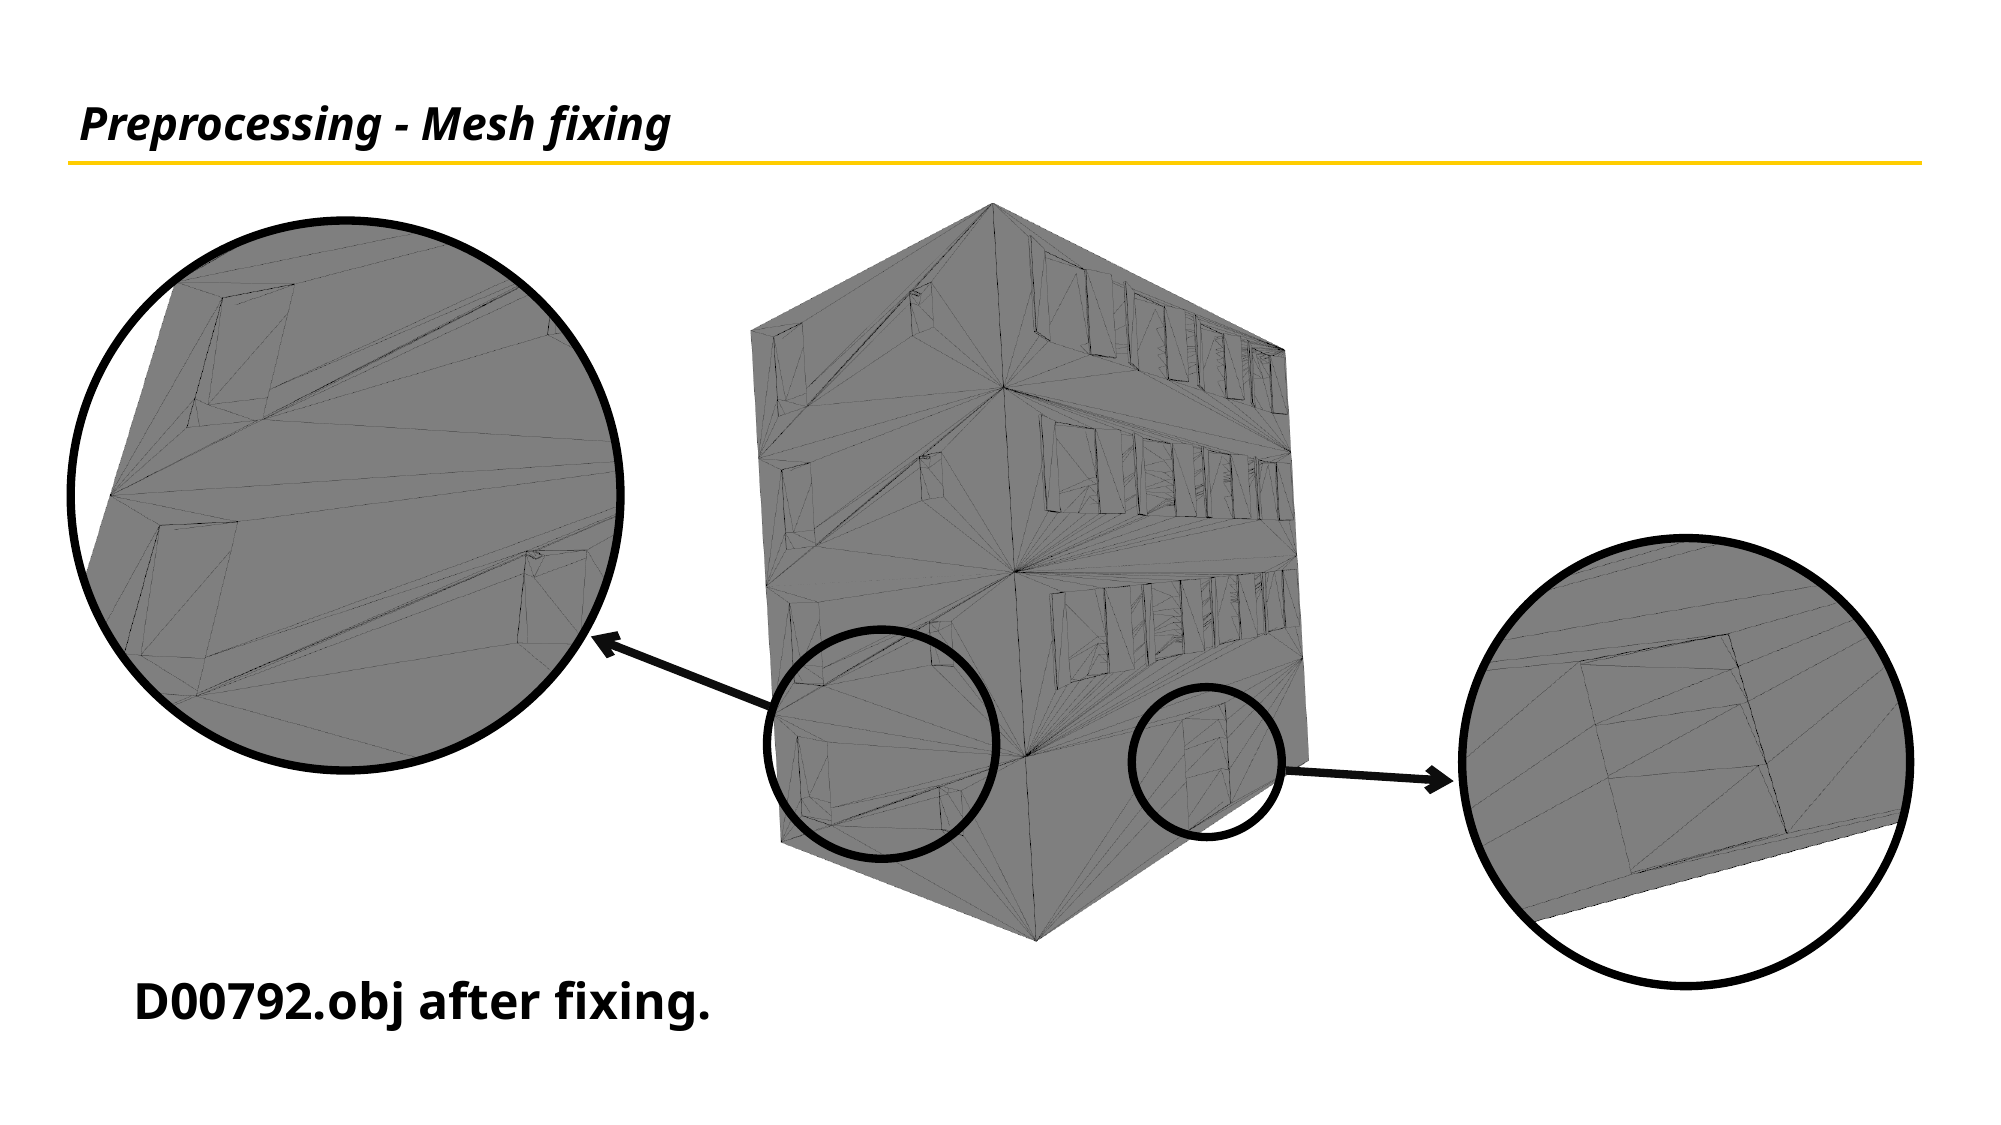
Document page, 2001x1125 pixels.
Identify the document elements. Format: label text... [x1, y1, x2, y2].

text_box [590, 636, 770, 707]
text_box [1285, 770, 1454, 782]
title Preprocessing - Mesh fixing [64, 86, 1931, 169]
picture [70, 220, 621, 771]
picture [691, 193, 1348, 953]
picture [1461, 537, 1911, 987]
text_box D00792.obj after fixing. [118, 962, 1511, 1044]
